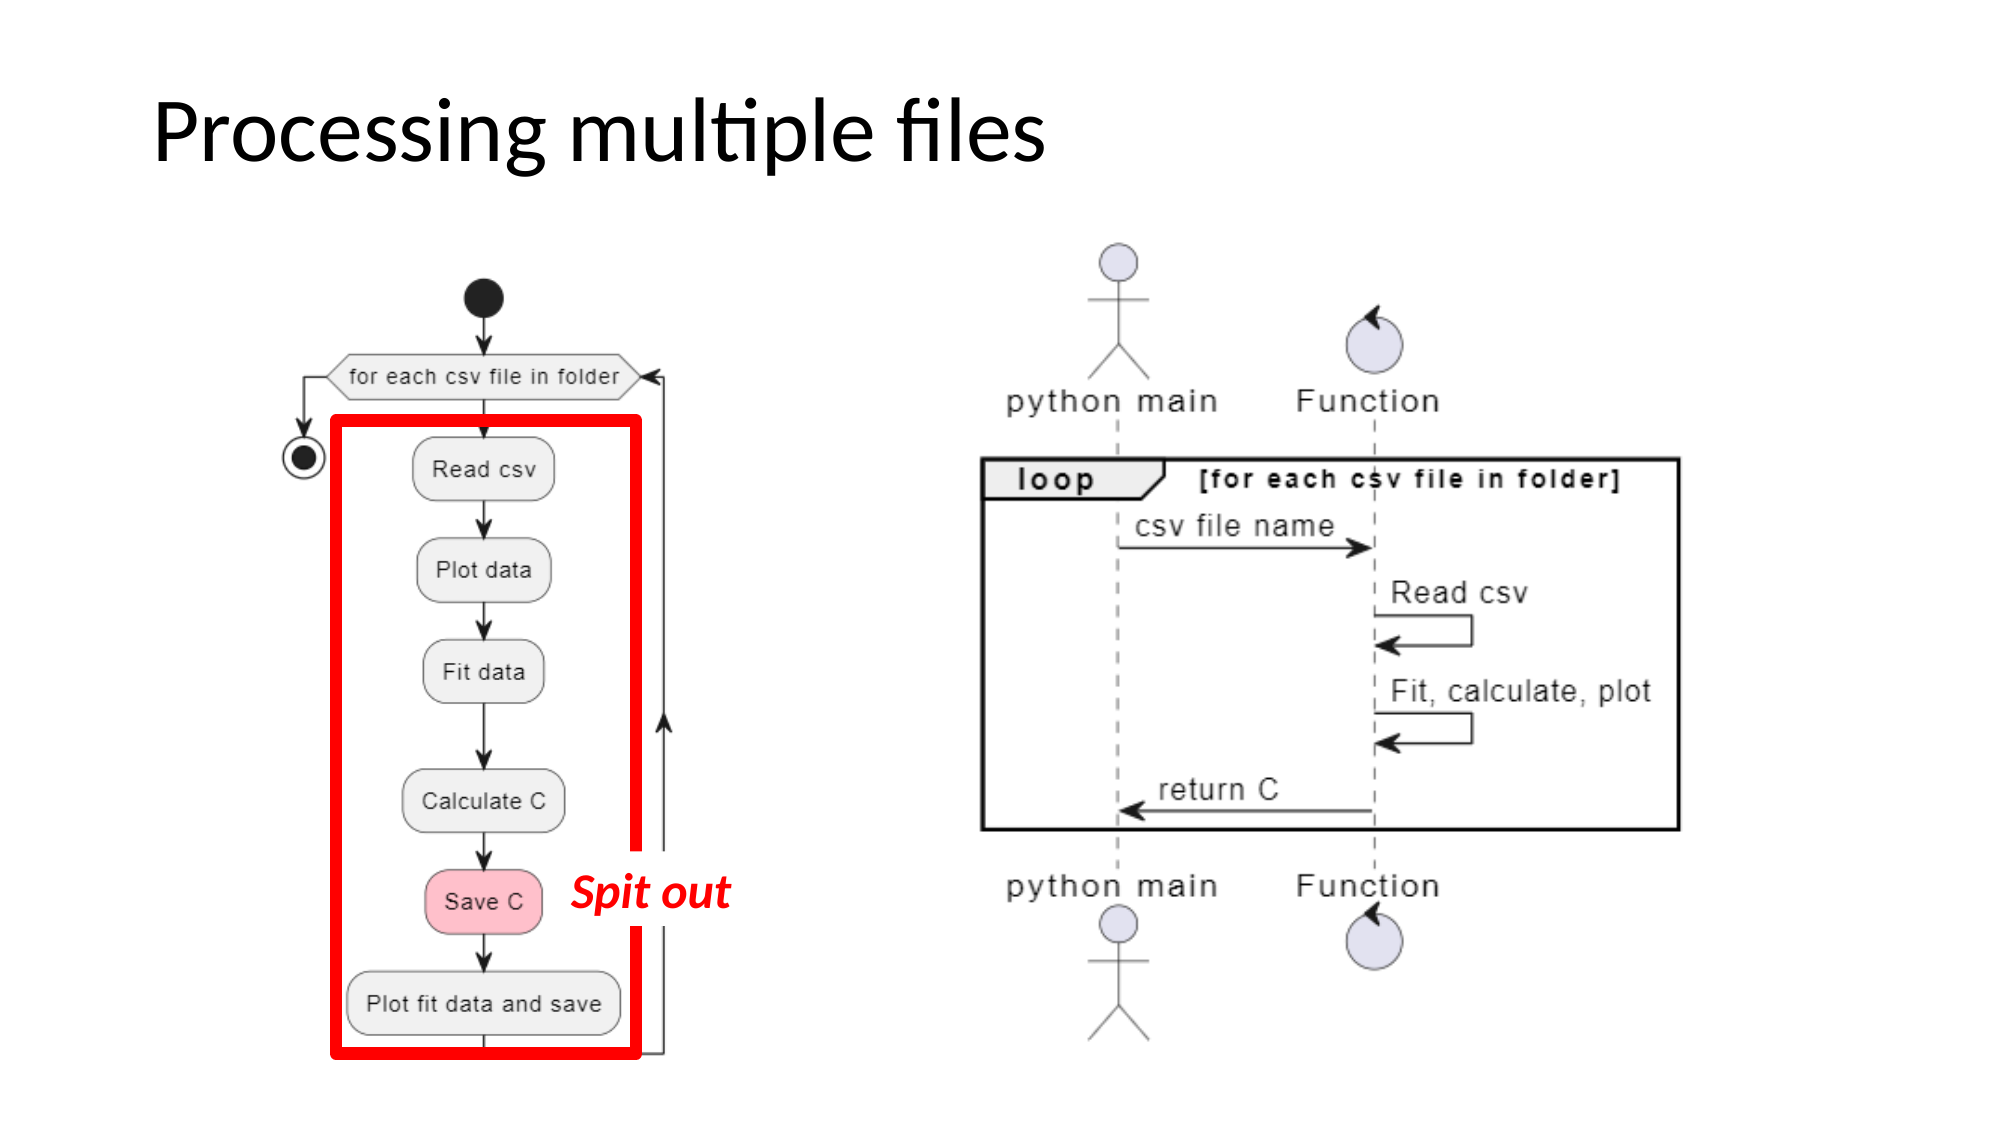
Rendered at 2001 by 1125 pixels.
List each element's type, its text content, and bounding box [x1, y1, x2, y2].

picture [268, 264, 695, 1081]
text_box Spit out [695, 851, 747, 926]
title Processing multiple files [137, 59, 1863, 205]
picture [960, 230, 1705, 1066]
